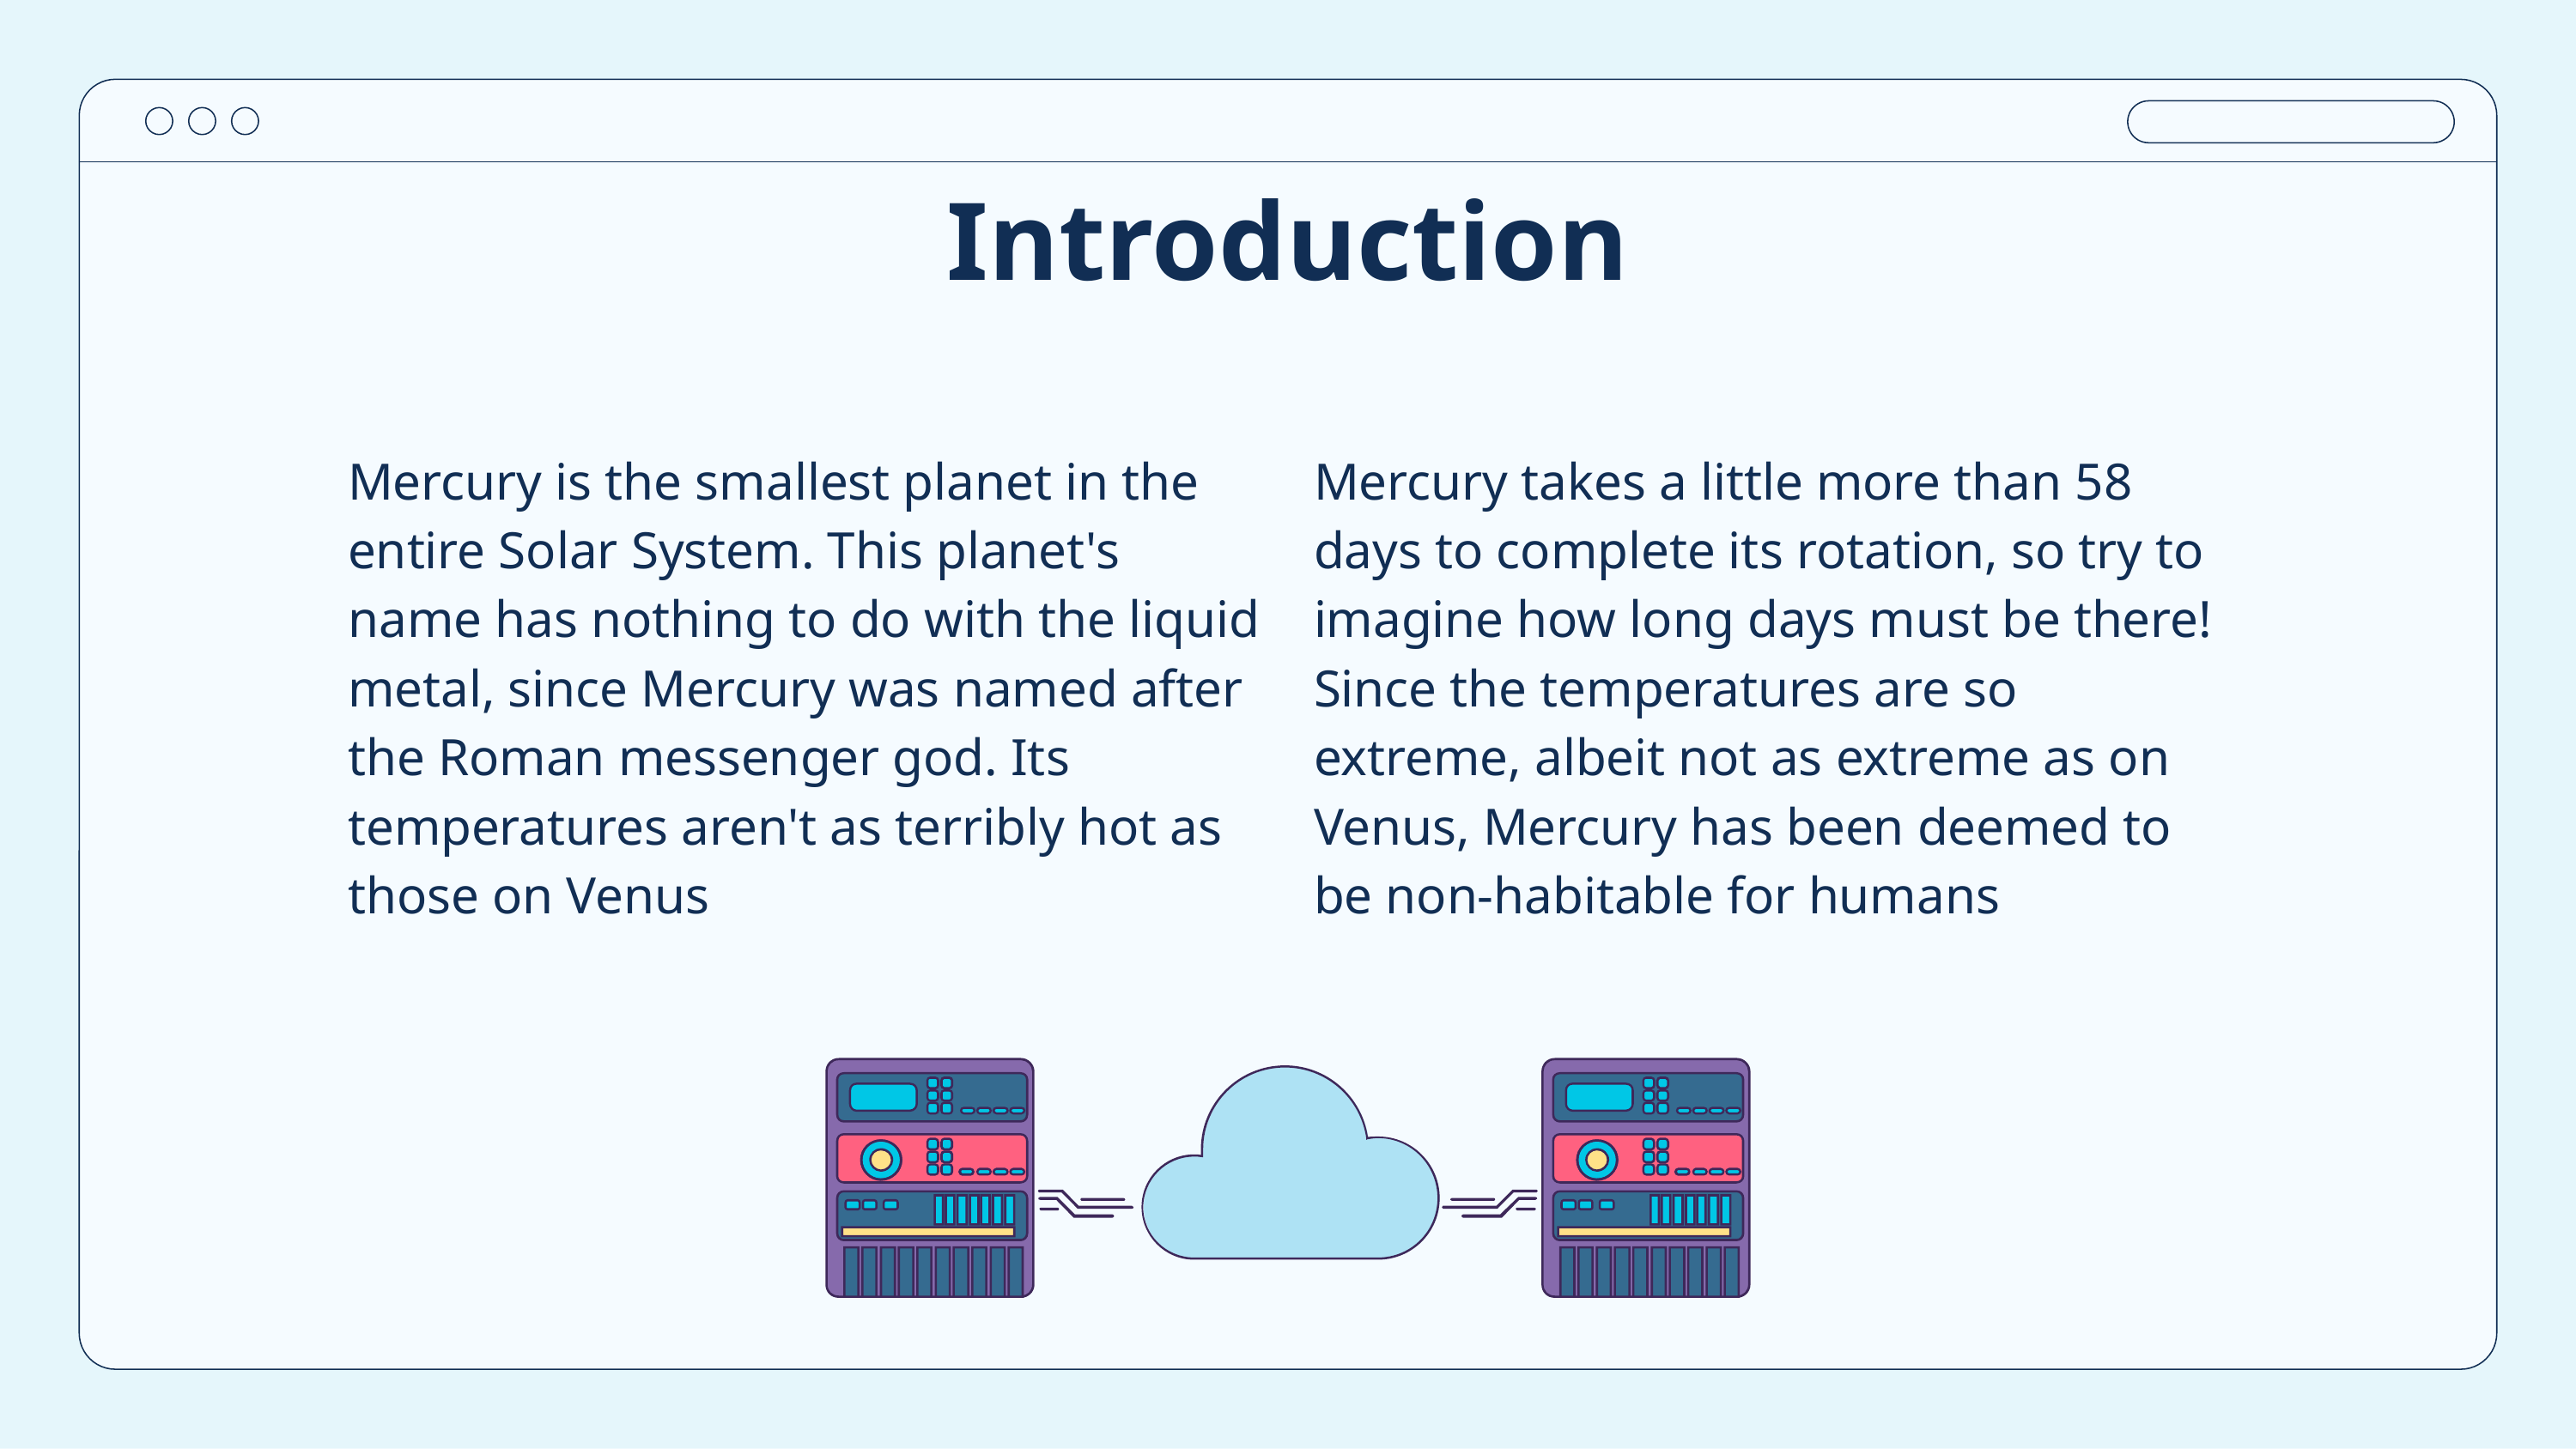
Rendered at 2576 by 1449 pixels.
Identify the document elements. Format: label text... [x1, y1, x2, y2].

subtitle Mercury is the smallest planet in the entire Solar System. This planet's name has nothing to do with the liquid metal, since Mercury was named after the Roman messenger god. Its temperatures aren't as terribly hot as those on Venus [322, 415, 1288, 952]
subtitle Mercury takes a little more than 58 days to complete its rotation, so try to imagine how long days must be there! Since the temperatures are so extreme, albeit not as extreme as on Venus, Mercury has been deemed to be non-habitable for humans [1288, 415, 2254, 952]
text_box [825, 1058, 1751, 1299]
title Introduction [203, 147, 2373, 308]
